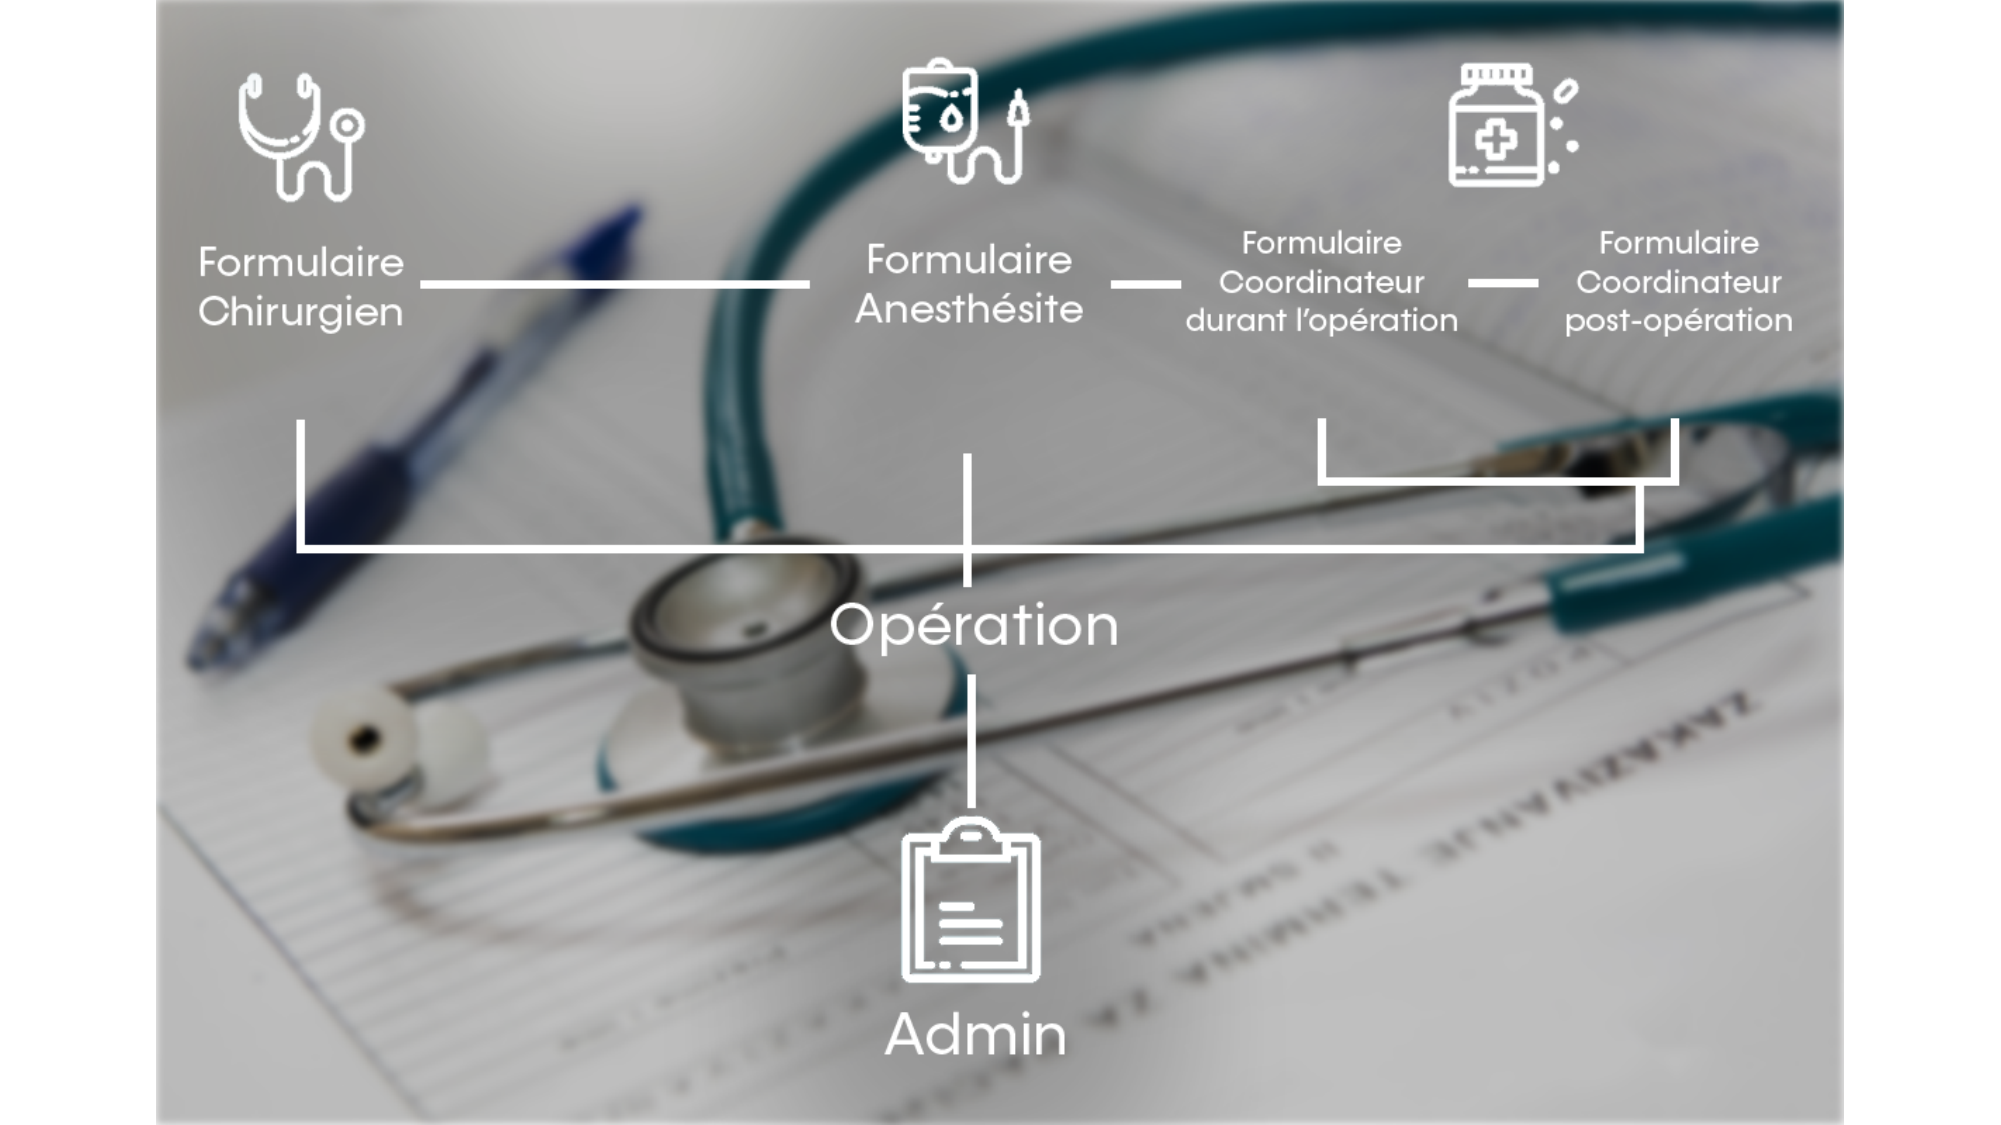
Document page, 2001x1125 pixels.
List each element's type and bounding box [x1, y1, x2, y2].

picture [156, 0, 1844, 1125]
